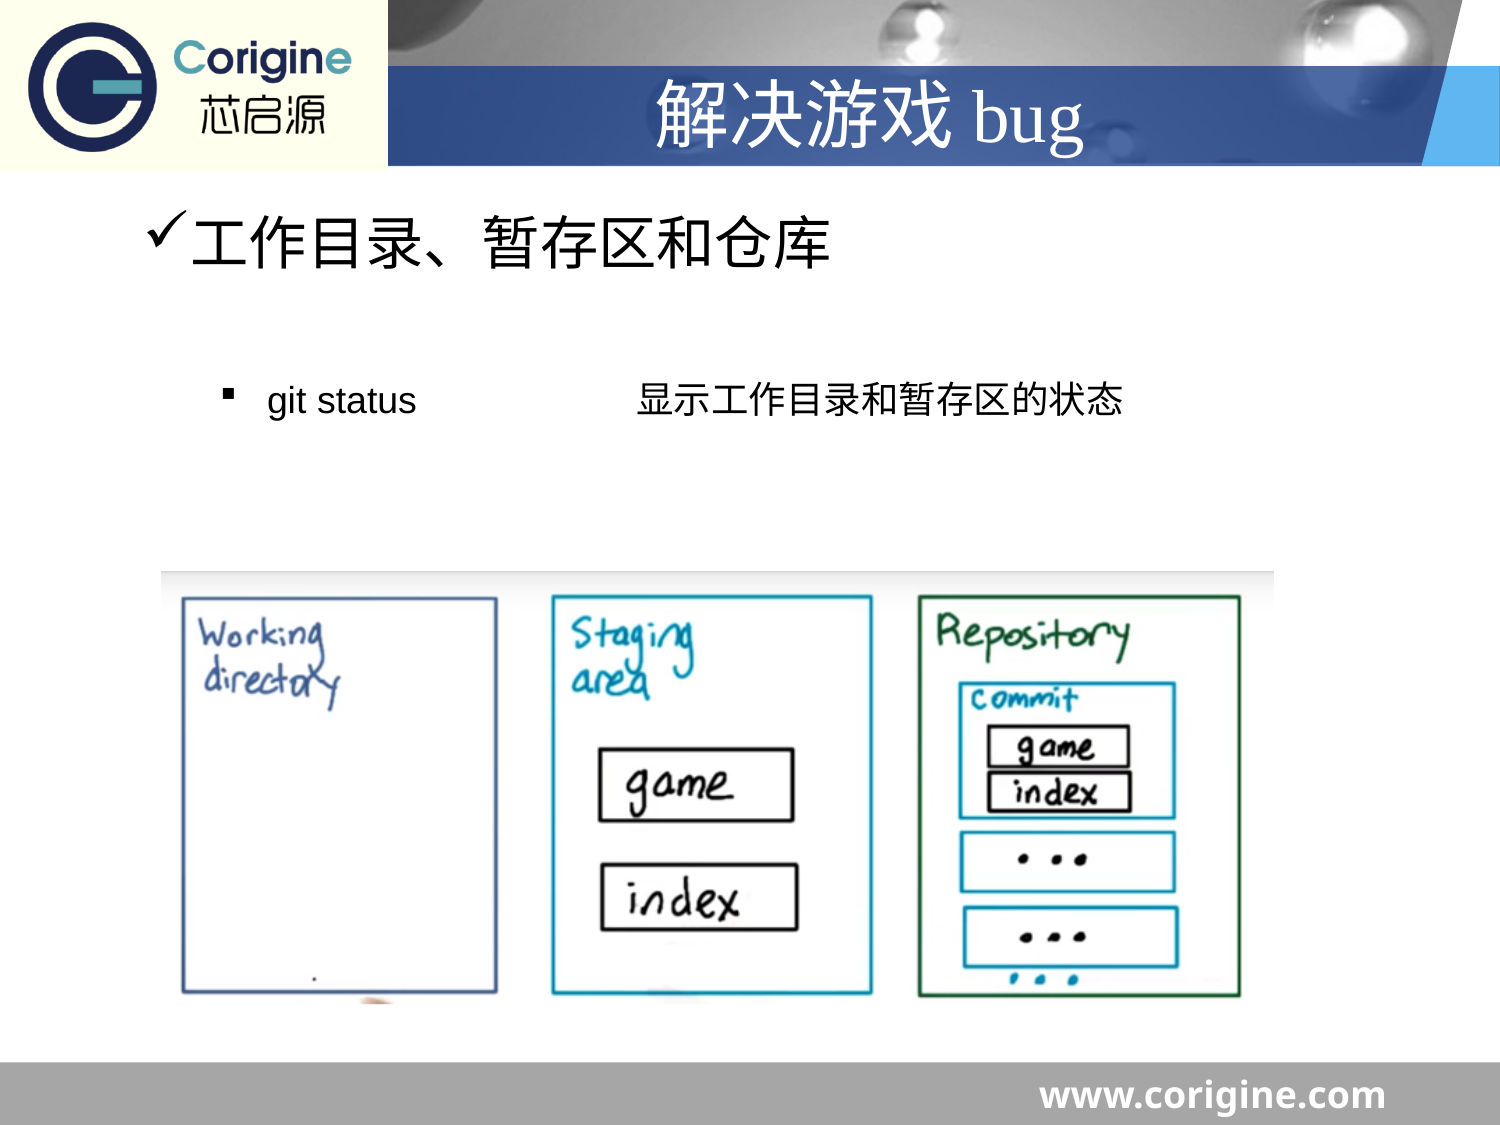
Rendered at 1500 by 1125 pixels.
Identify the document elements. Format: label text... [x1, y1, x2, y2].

picture [0, 0, 1463, 171]
text_box 工作目录、暂存区和仓库 [127, 199, 1001, 355]
picture [161, 571, 1275, 1049]
title 解决游戏bug [386, 59, 1500, 164]
text_box git status 显示工作目录和暂存区的状态 [205, 323, 1295, 474]
